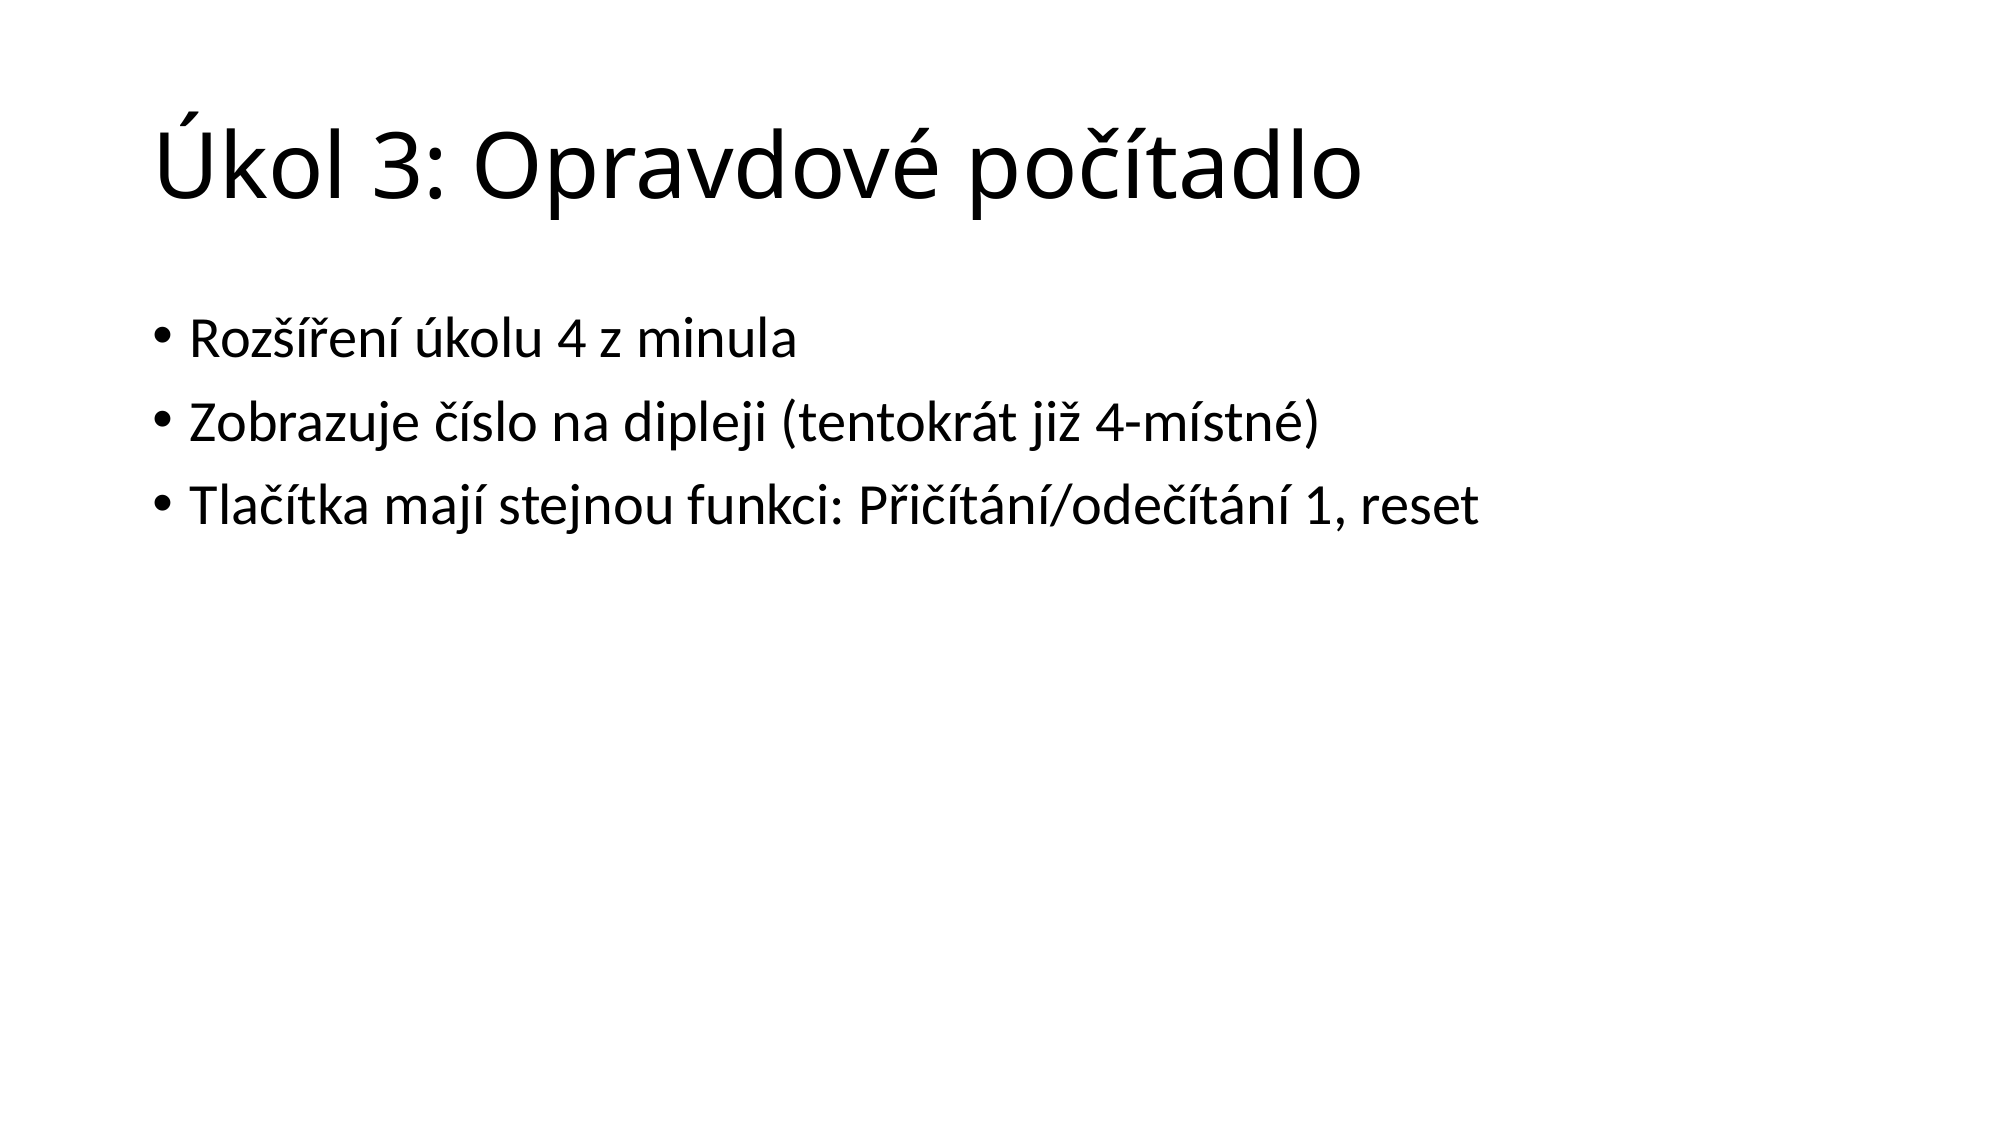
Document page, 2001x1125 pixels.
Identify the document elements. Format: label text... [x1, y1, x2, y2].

list Rozšíření úkolu 4 z minula Zobrazuje číslo na dipleji (tentokrát již 4-místné) Tlačítka mají stejnou funkci: Přičítání/odečítání 1, reset [137, 299, 1863, 1014]
title Úkol 3: Opravdové počítadlo [137, 59, 1863, 278]
